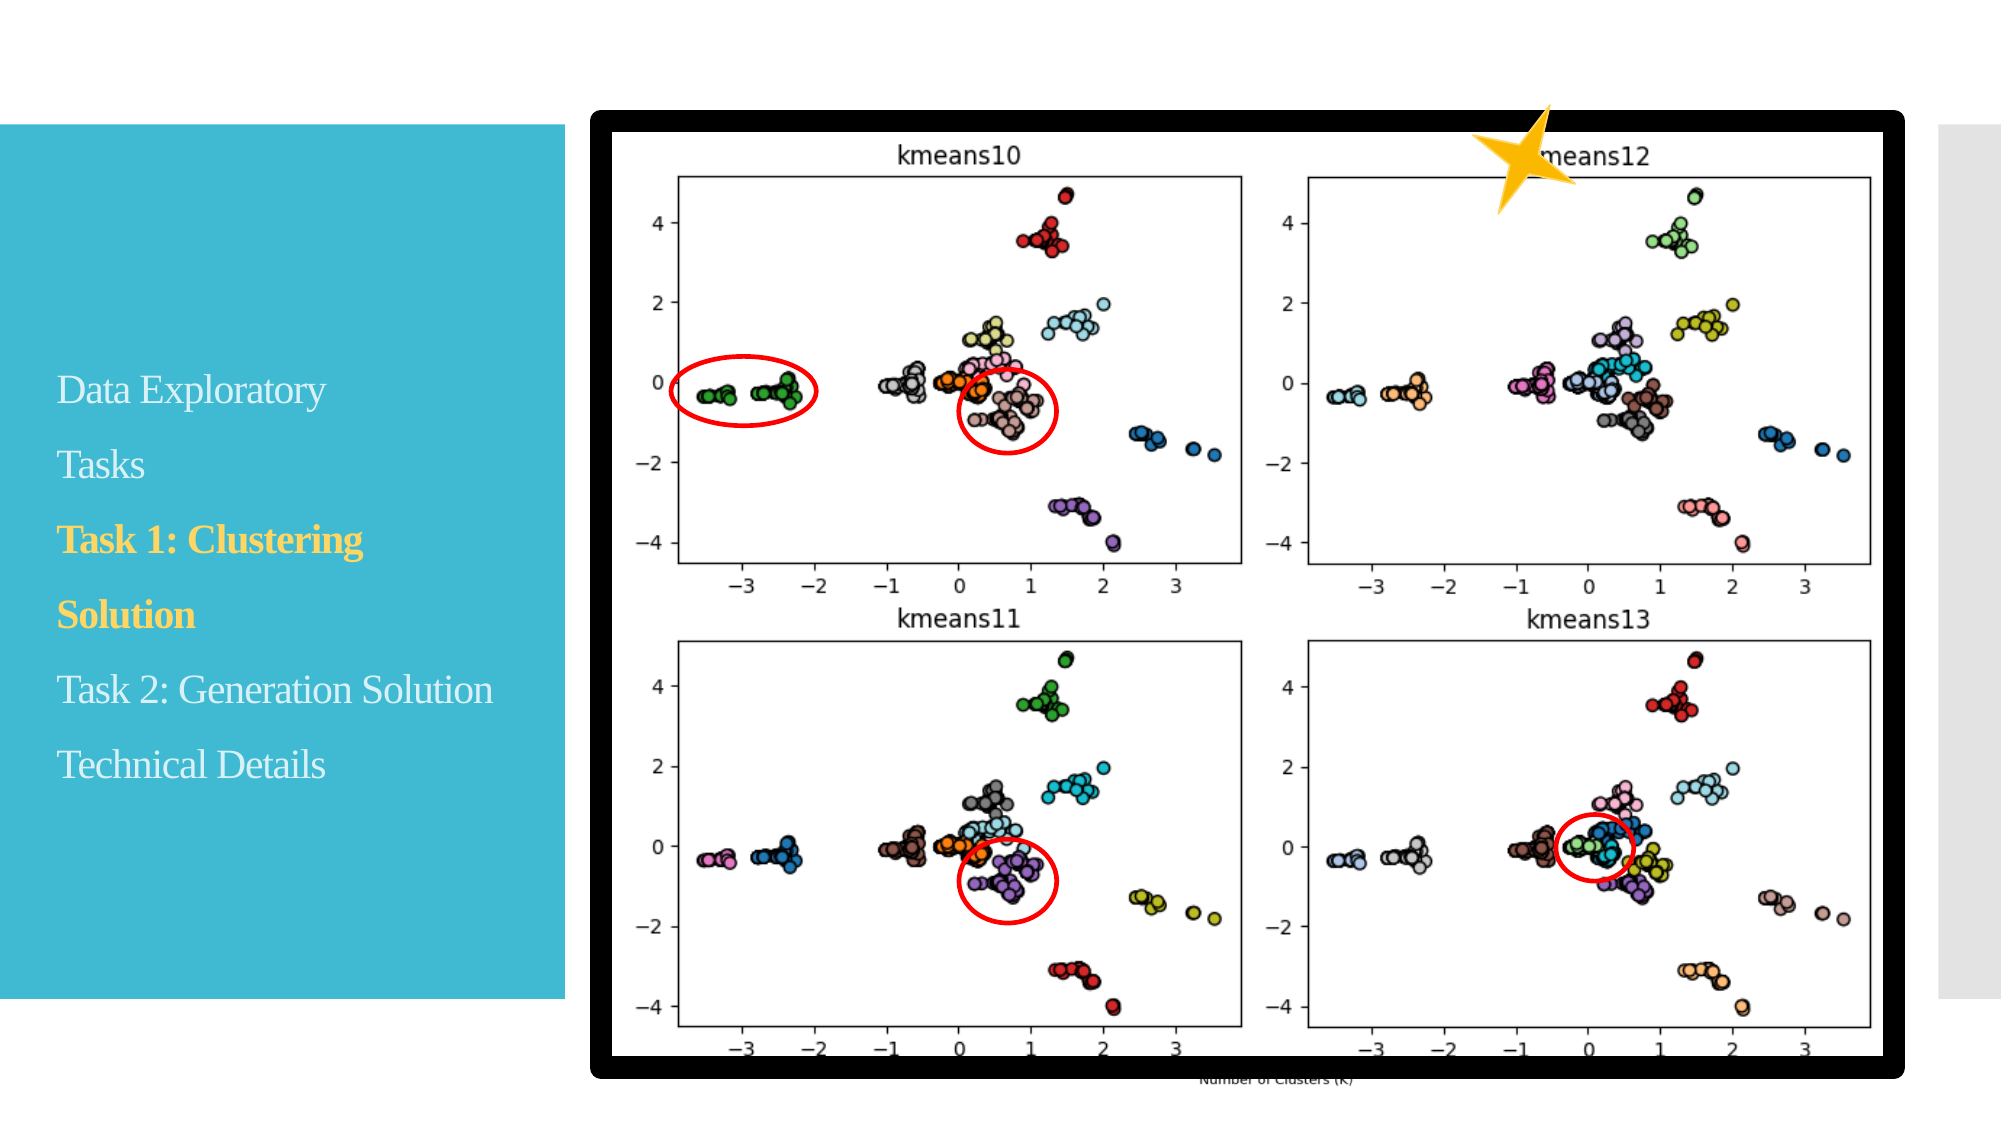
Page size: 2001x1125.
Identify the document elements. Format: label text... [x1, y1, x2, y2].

picture [958, 1077, 1537, 1104]
text_box [1537, 104, 1551, 120]
title Data Exploratory Tasks Task 1: Clustering Solution Task 2: Generation Solution Technical Details [41, 184, 525, 940]
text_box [600, 120, 1894, 1077]
